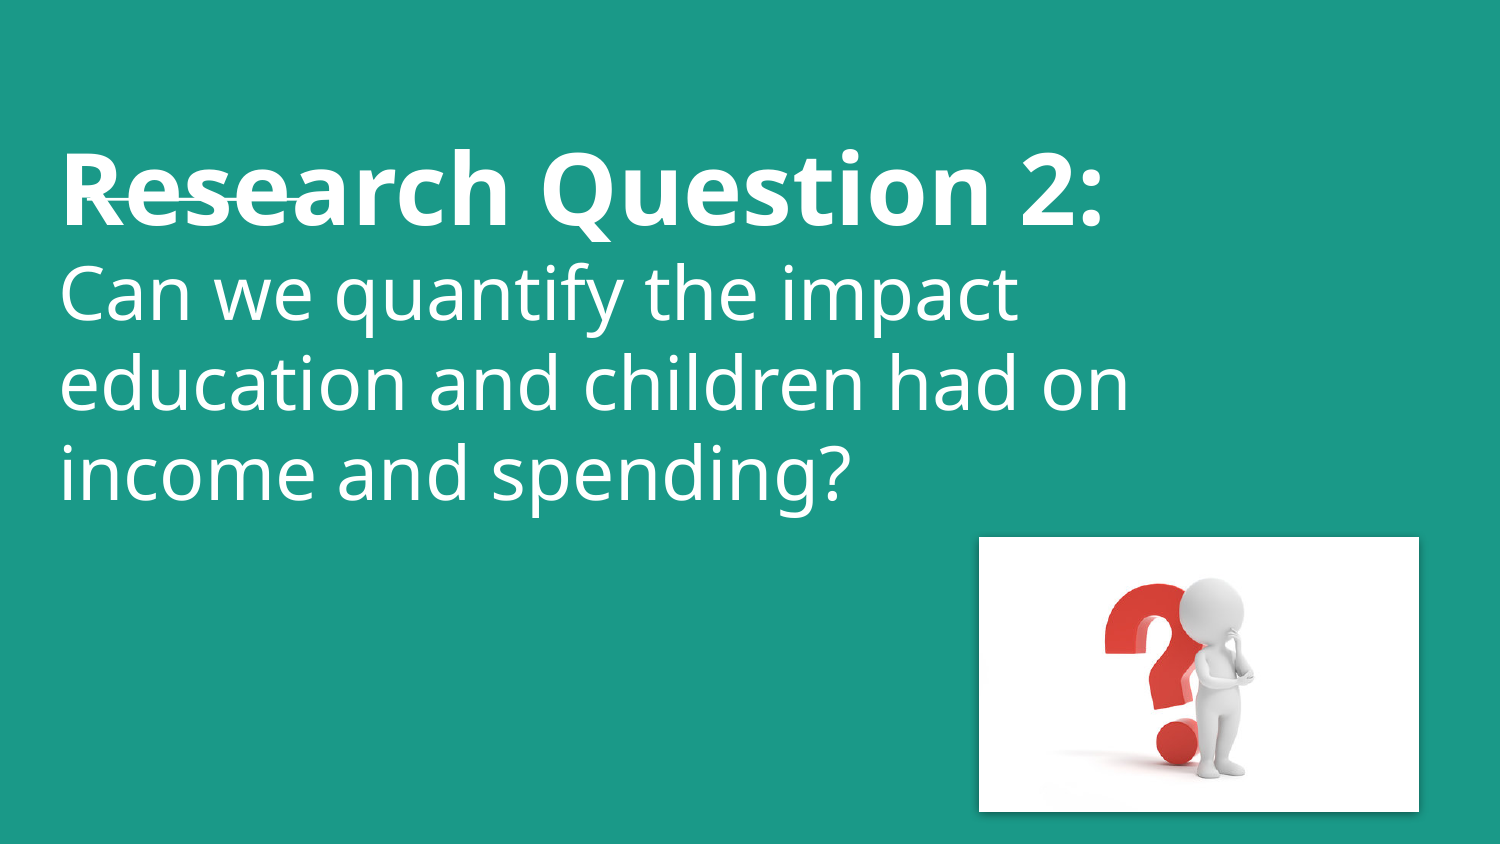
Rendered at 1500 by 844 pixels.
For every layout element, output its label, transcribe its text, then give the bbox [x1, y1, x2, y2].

picture [979, 537, 1420, 813]
title Research Question 2: Can we quantify the impact education and children had on income and spending? [43, 110, 1266, 671]
